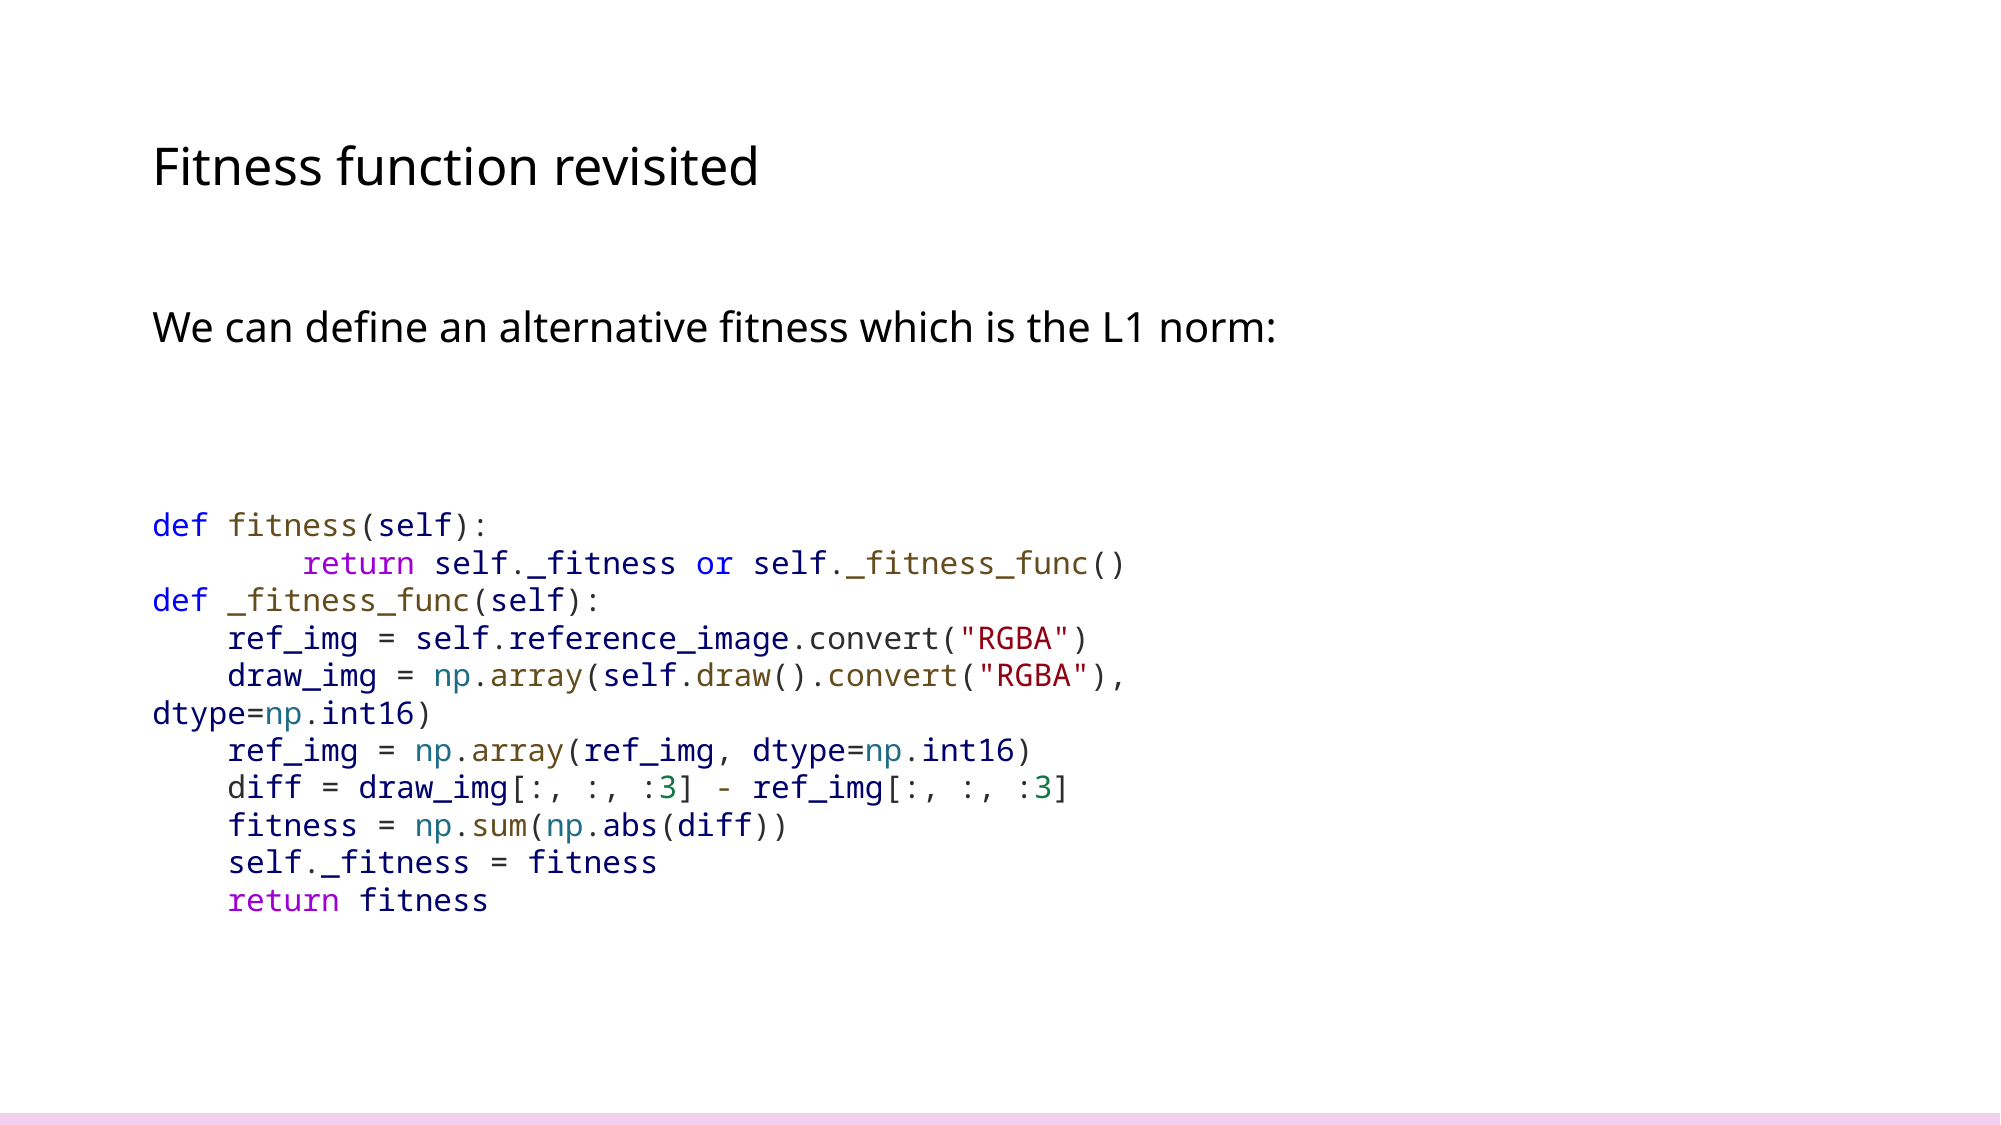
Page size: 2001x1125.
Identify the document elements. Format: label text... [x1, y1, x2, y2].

text_box [0, 1111, 2000, 1125]
list We can define an alternative fitness which is the L1 norm: [137, 299, 1887, 992]
text_box Fitness function revisited [137, 59, 1863, 278]
text_box def fitness(self): return self._fitness or self._fitness_func() def _fitness_func(self): ref_img = self.reference_image.convert("RGBA") draw_img = np.array(self.draw().convert("RGBA"), dtype=np.int16) ref_img = np.array(ref_img, dtype=np.int16) diff = draw_img[:, :, :3] - ref_img[:, :, :3] fitness = np.sum(np.abs(diff)) self._fitness = fitness return fitness [137, 498, 1388, 925]
